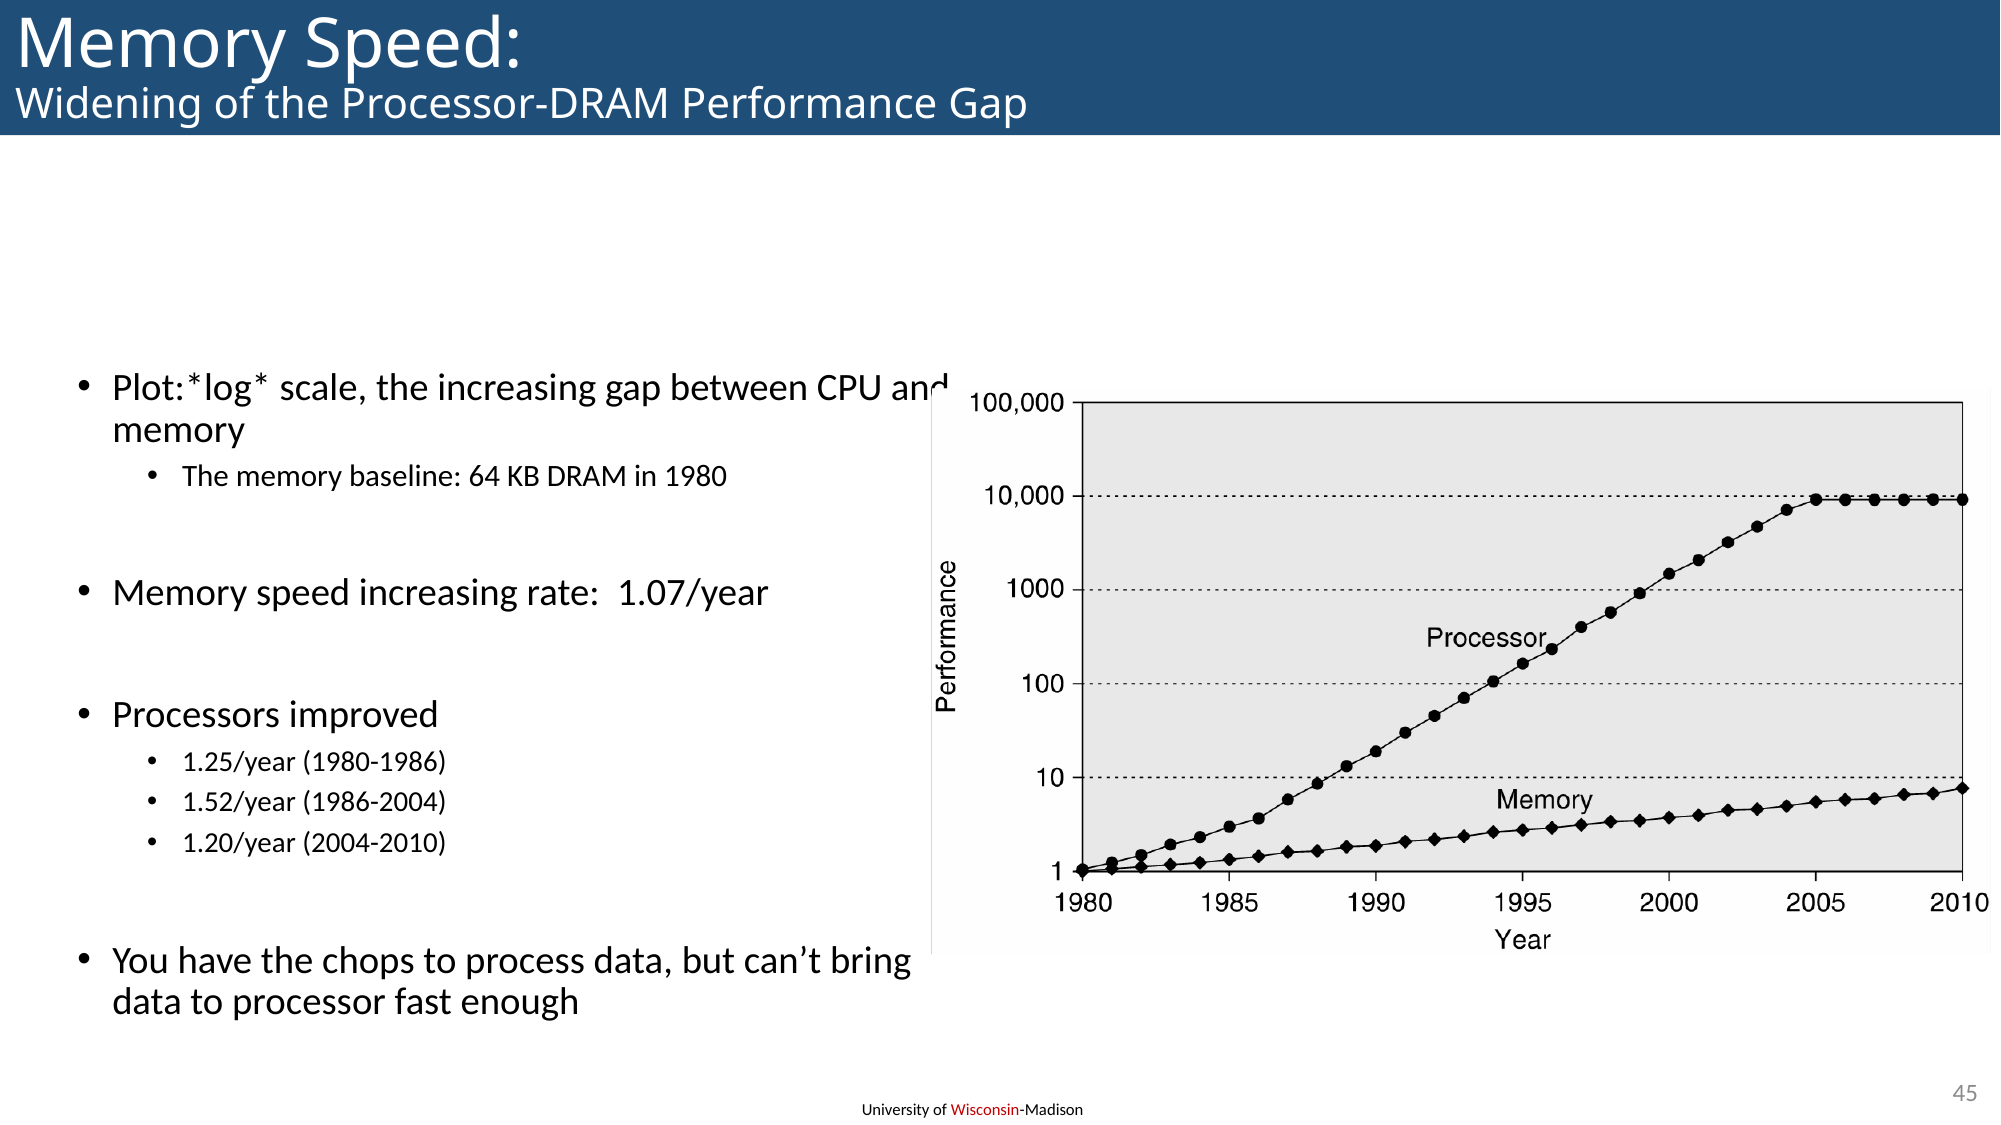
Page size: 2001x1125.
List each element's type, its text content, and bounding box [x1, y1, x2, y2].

slide_number 45 [1879, 1069, 1994, 1114]
title Memory Speed: Widening of the Processor-DRAM Performance Gap [0, 0, 2000, 136]
picture [911, 381, 1995, 962]
